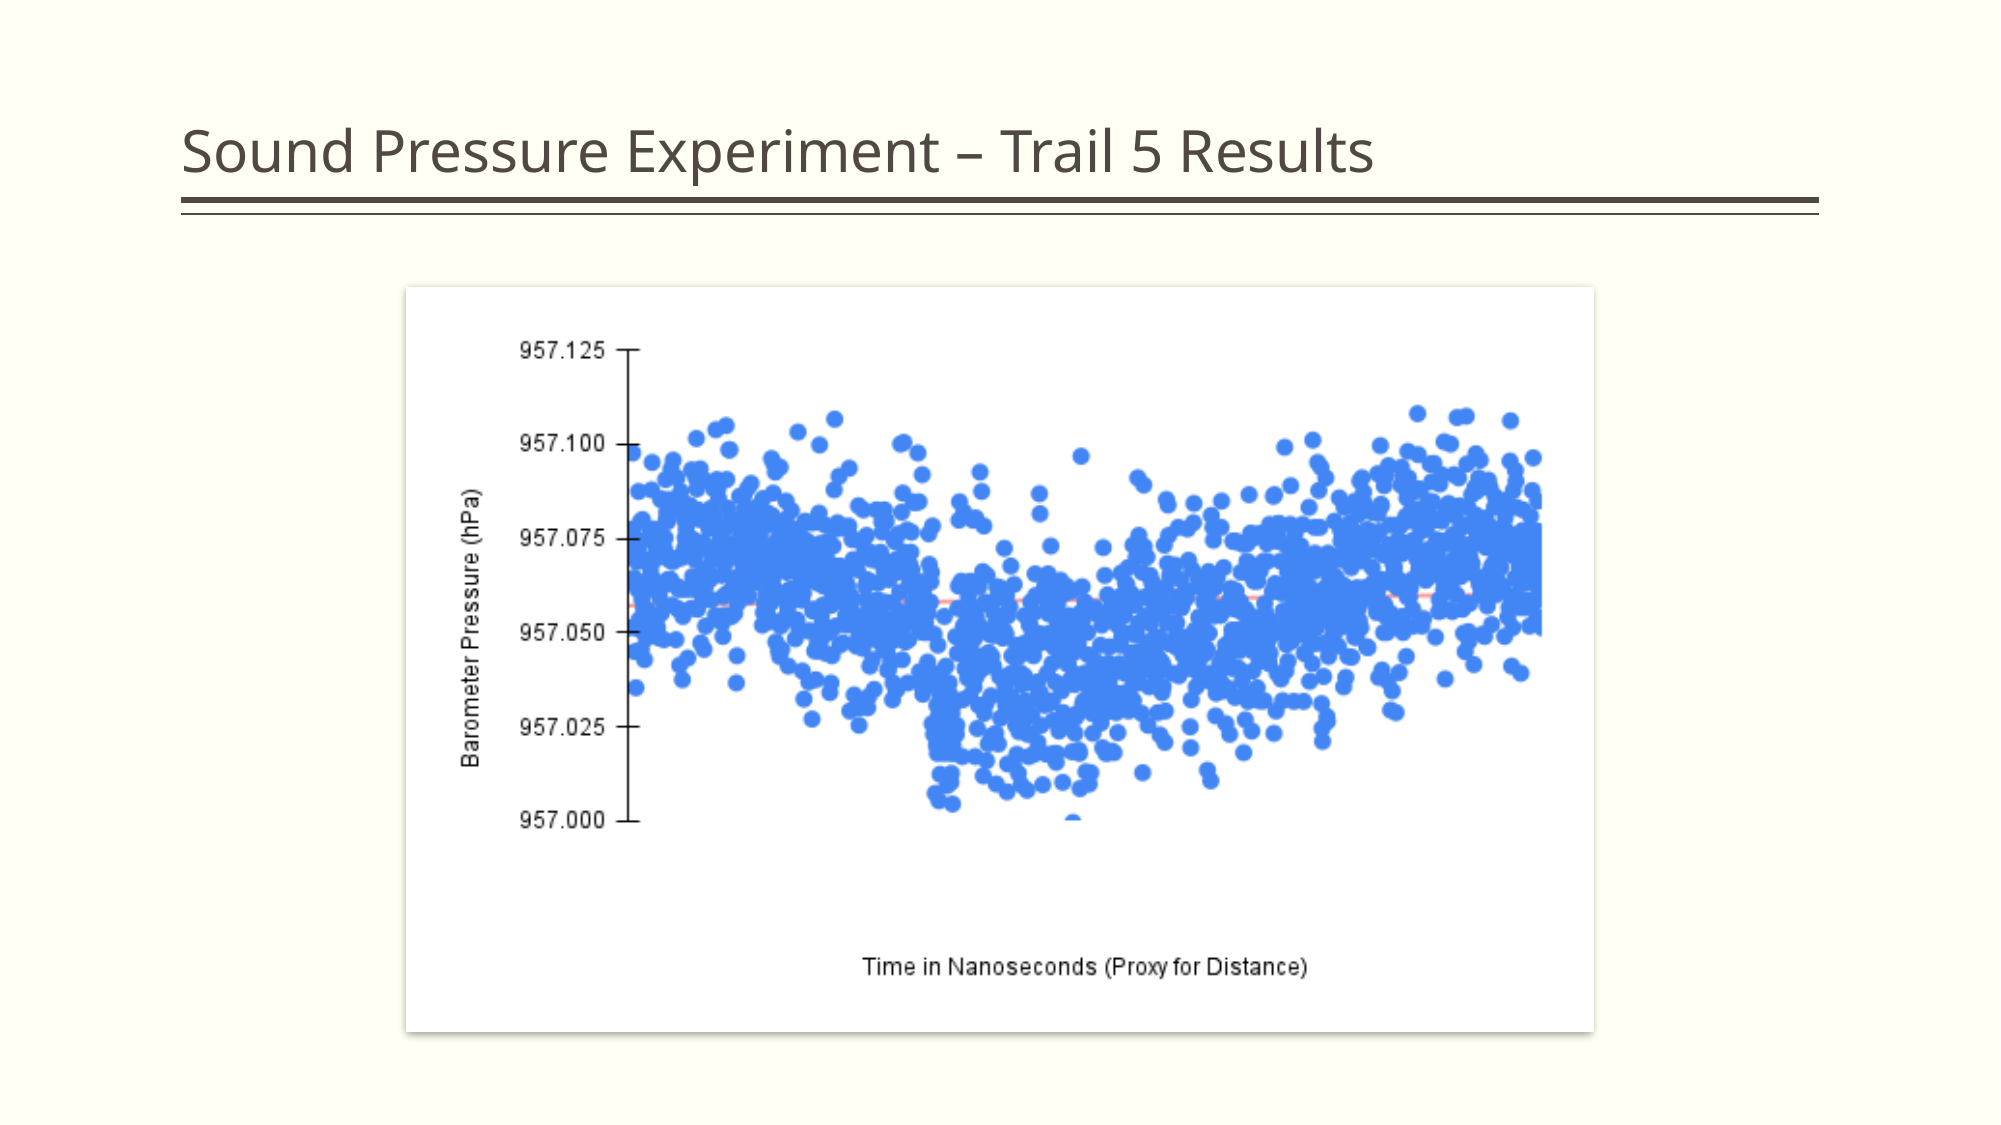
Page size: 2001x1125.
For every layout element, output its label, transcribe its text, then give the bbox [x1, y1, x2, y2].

title Sound Pressure Experiment – Trail 5 Results [181, 12, 1819, 193]
picture [420, 301, 1579, 1018]
